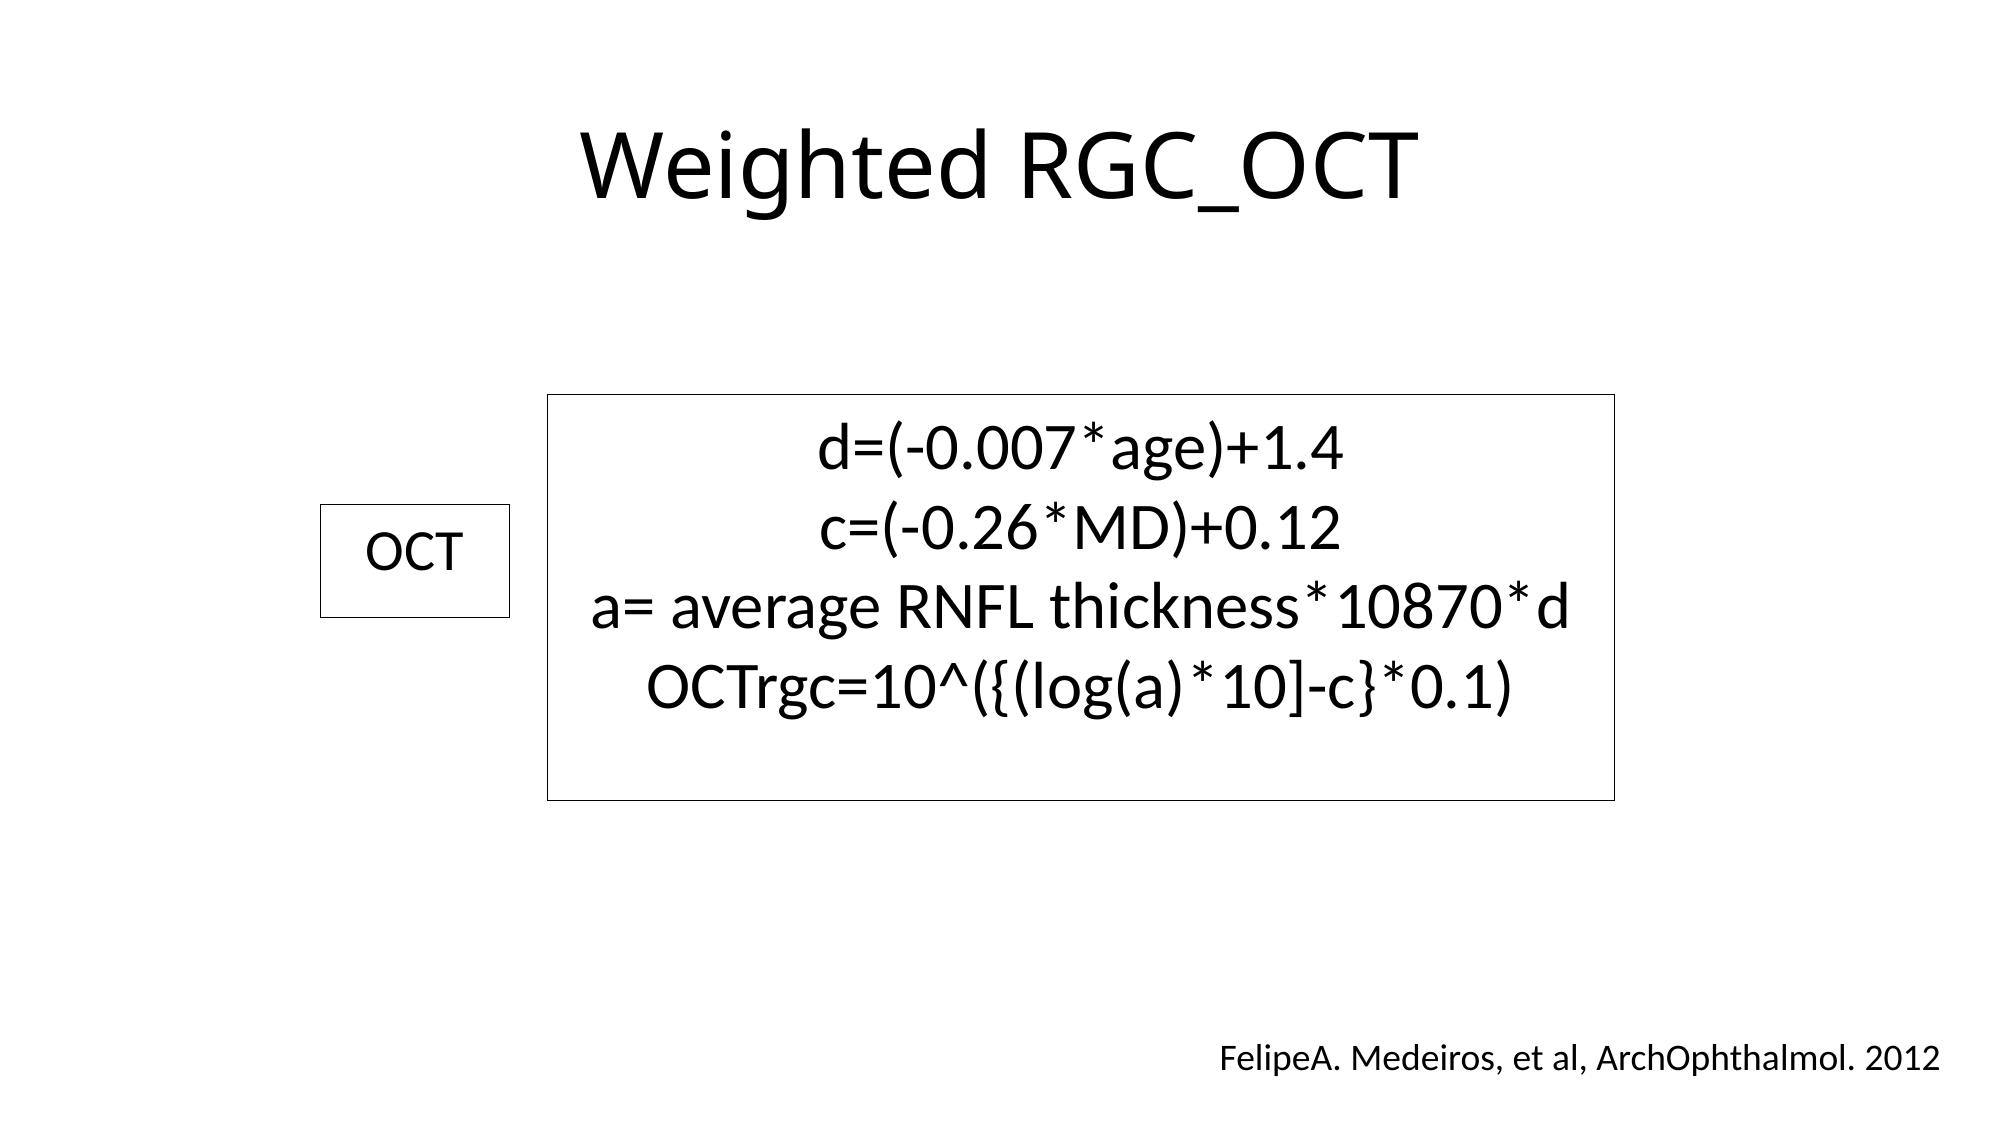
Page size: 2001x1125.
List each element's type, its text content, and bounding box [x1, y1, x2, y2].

text_box d=(-0.007*age)+1.4 c=(-0.26*MD)+0.12 a= average RNFL thickness*10870*d OCTrgc=10^({(log(a)*10]-c}*0.1) [547, 394, 1615, 801]
title Weighted RGC_OCT [137, 59, 1863, 278]
text_box FelipeA. Medeiros, et al, ArchOphthalmol. 2012 [1144, 1024, 1957, 1125]
text_box OCT [320, 504, 510, 618]
